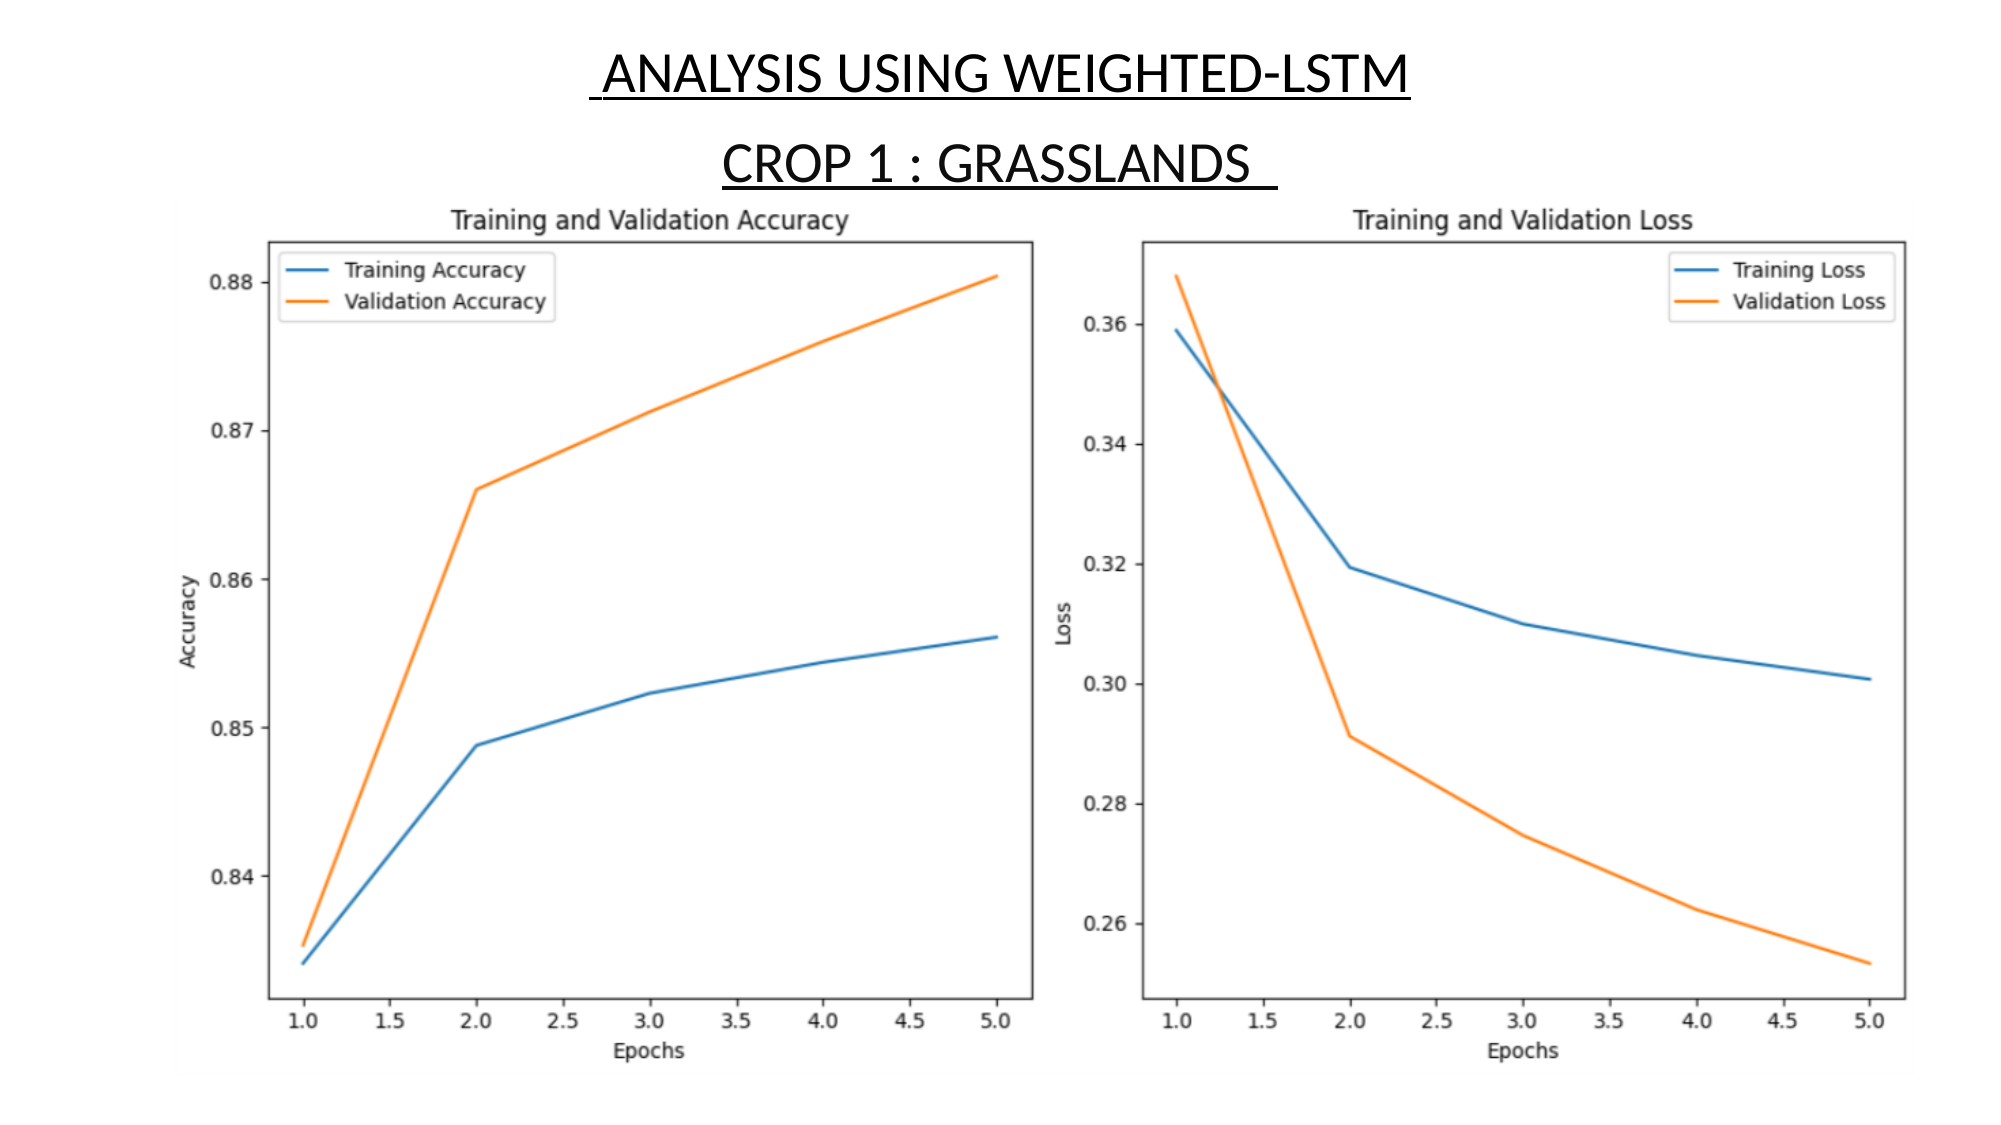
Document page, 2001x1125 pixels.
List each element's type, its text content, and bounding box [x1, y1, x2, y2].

text_box ANALYSIS USING WEIGHTED-LSTM [0, 19, 2000, 93]
title CROP 1 : GRASSLANDS [0, 129, 2000, 203]
picture [85, 202, 1915, 1076]
